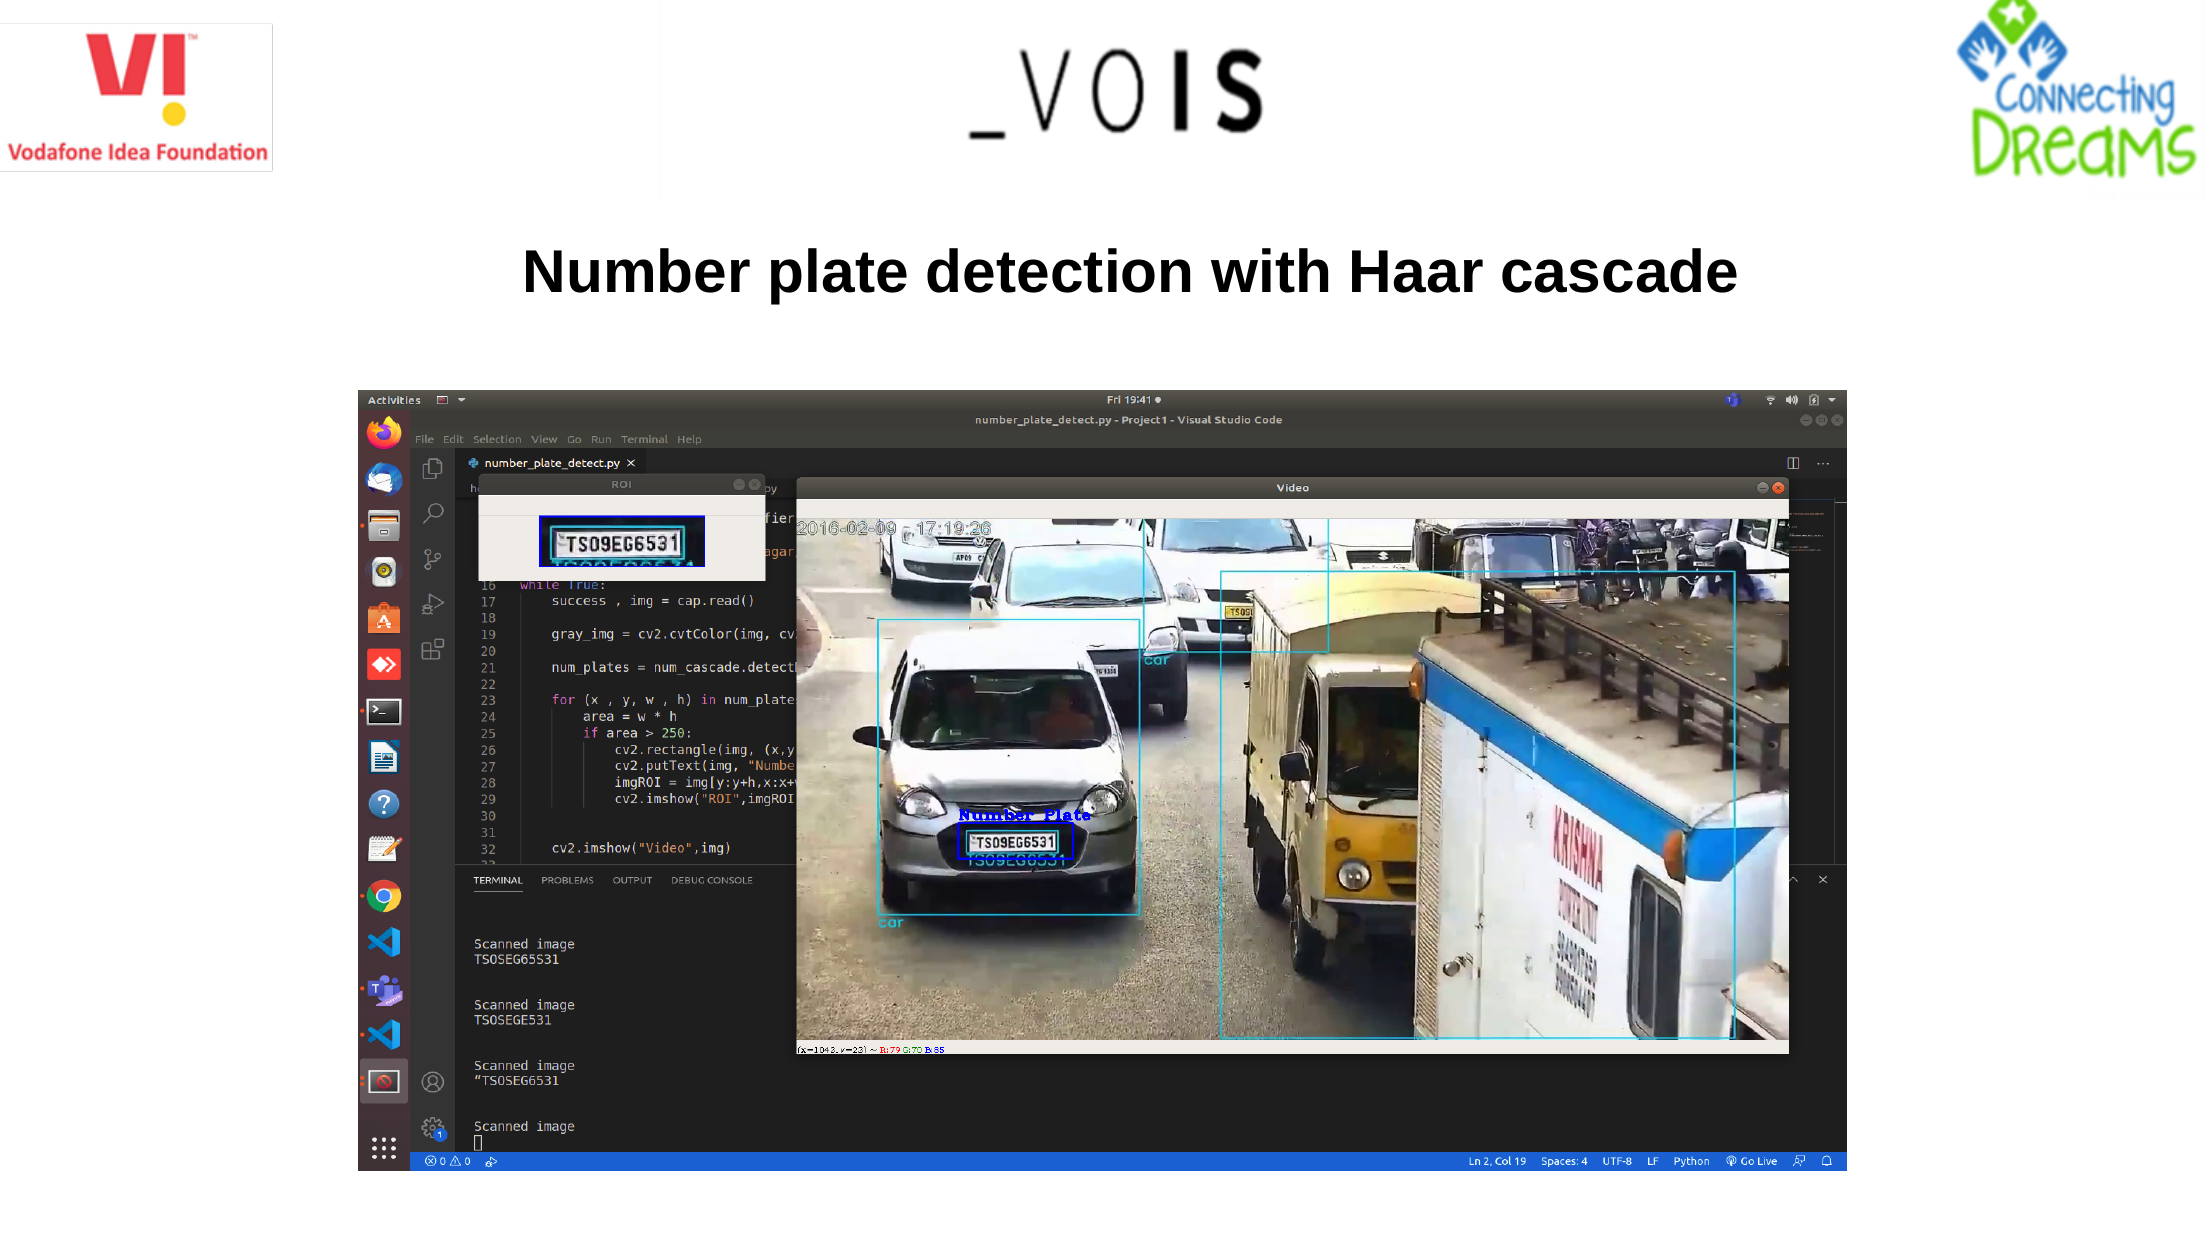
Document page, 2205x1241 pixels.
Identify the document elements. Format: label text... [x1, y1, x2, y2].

picture [0, 0, 2205, 201]
title Number plate detection with Haar cascade [139, 169, 2124, 377]
picture [357, 390, 1847, 1171]
